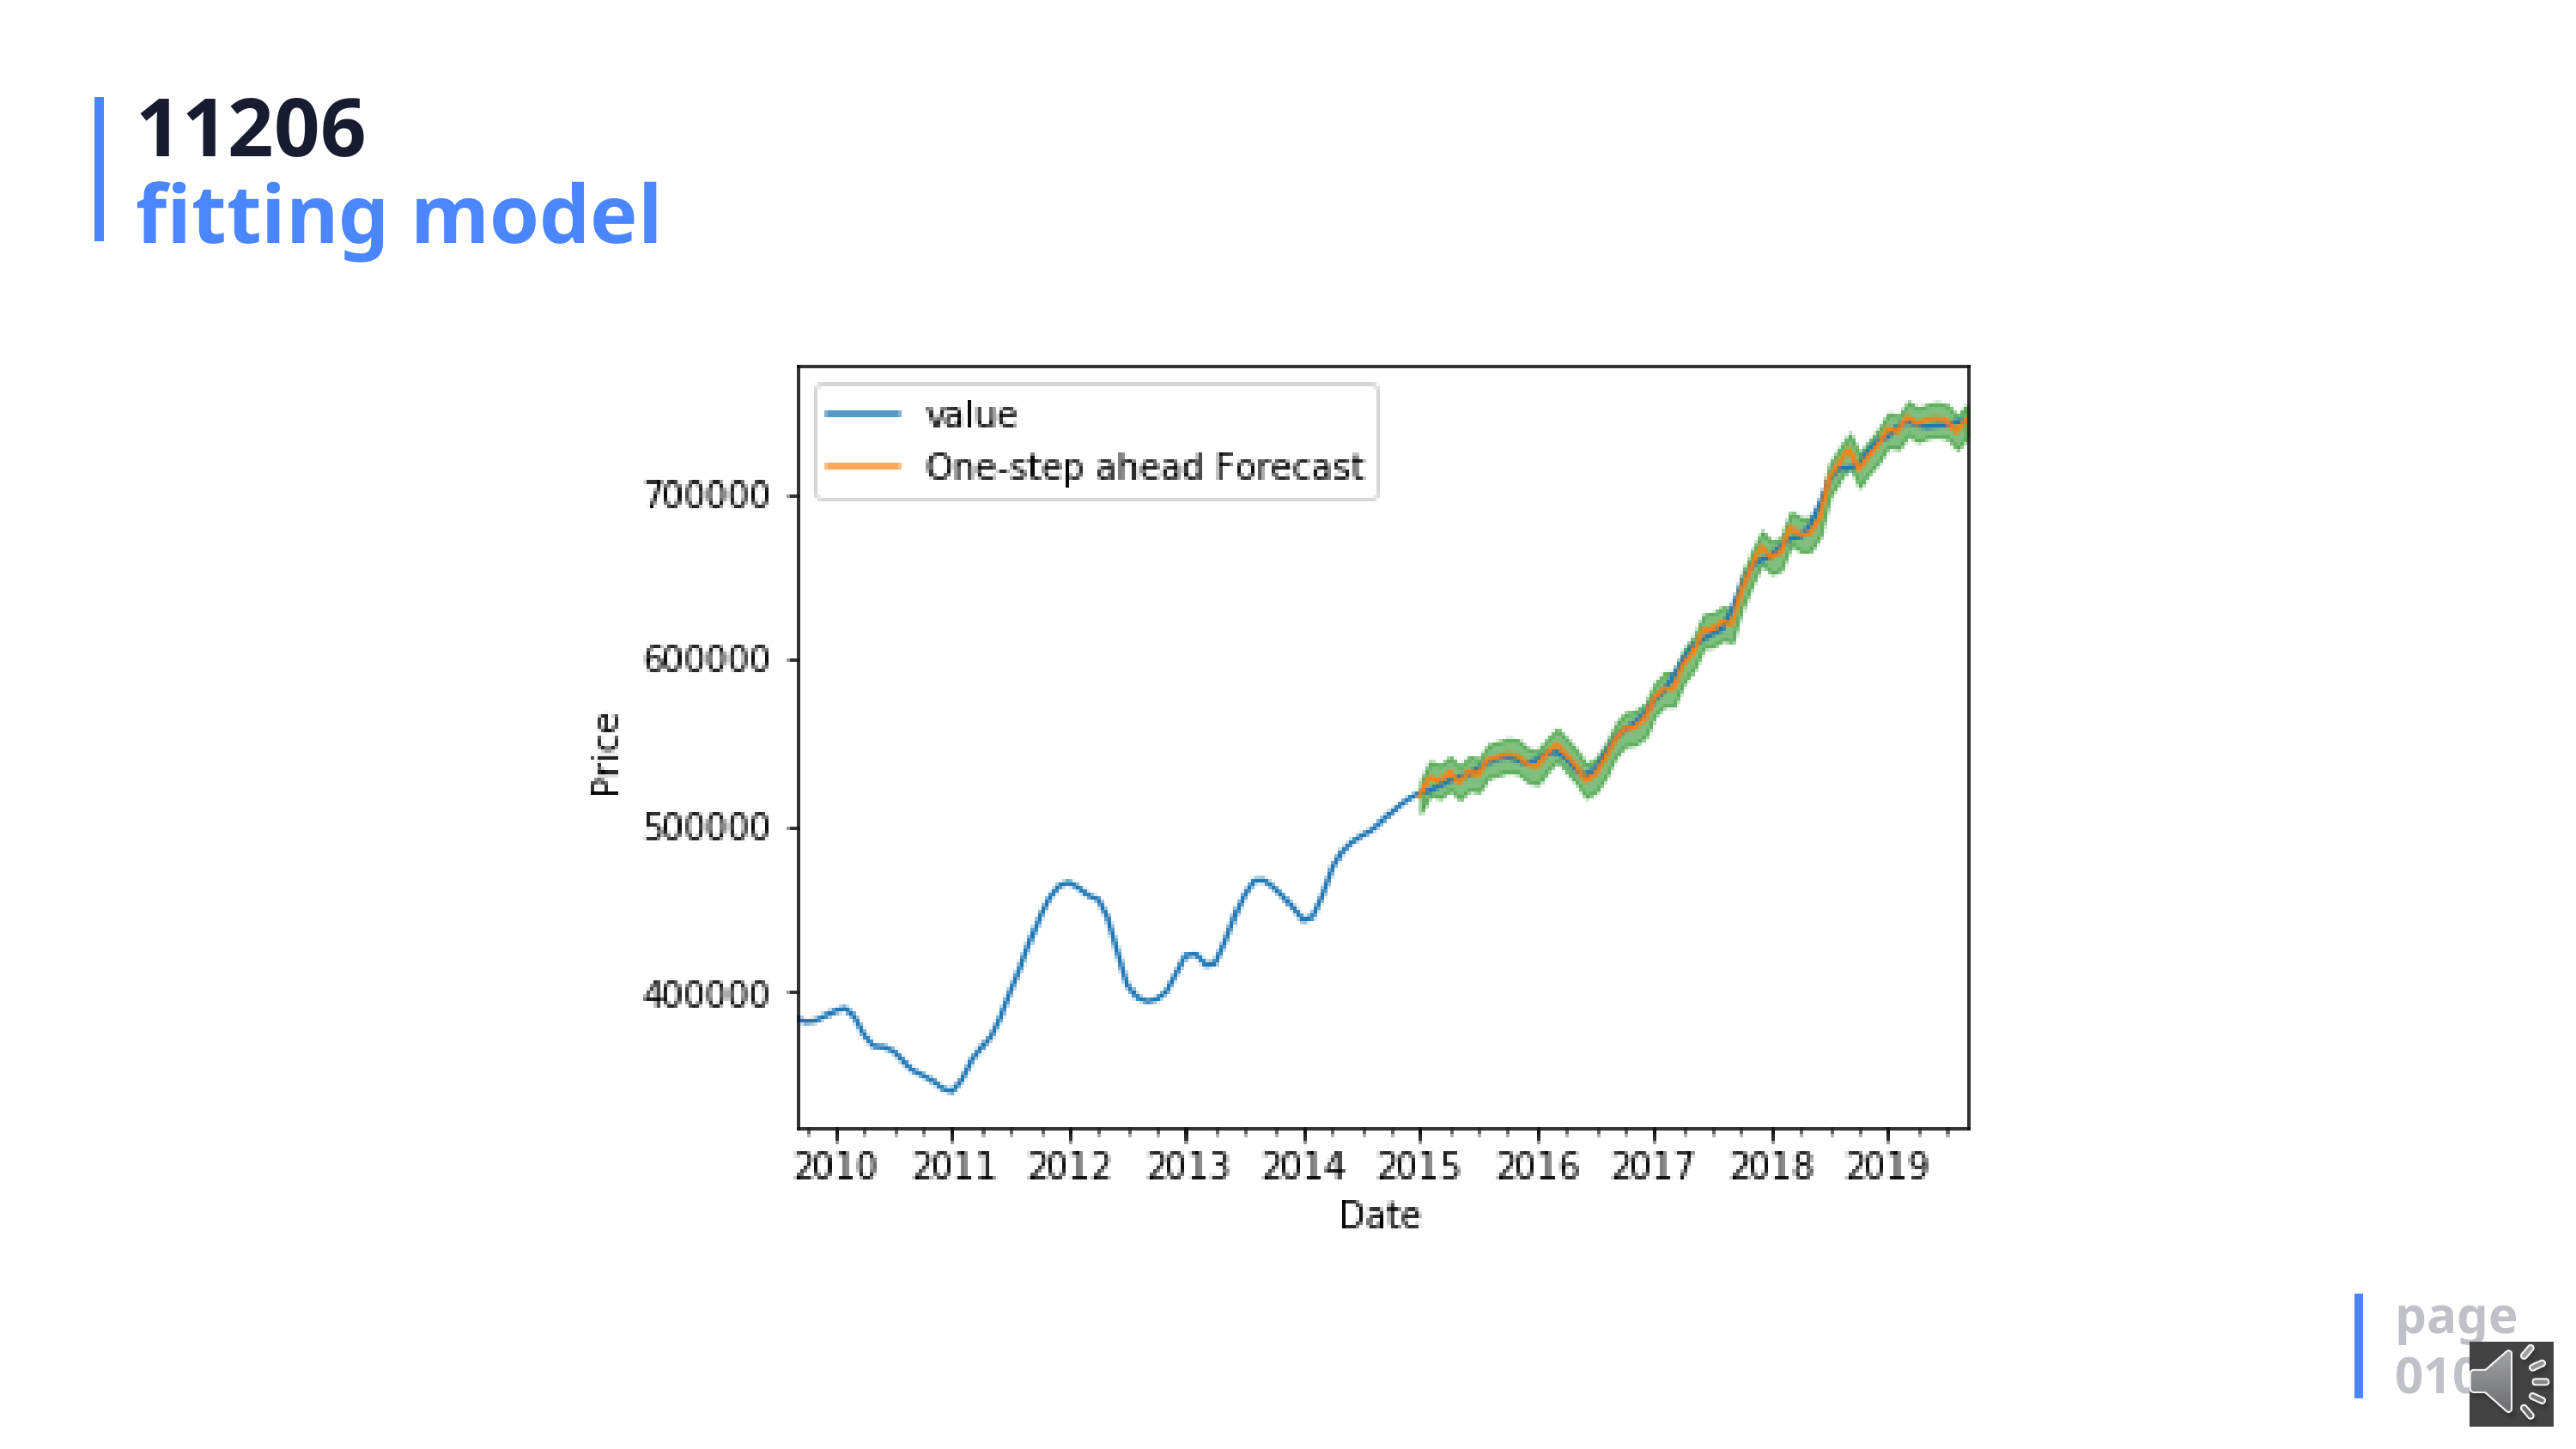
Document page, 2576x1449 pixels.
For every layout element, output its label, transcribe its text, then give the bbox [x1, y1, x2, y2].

picture [577, 337, 1999, 1257]
title 11206 fitting model [123, 80, 945, 270]
slide_number page 010 [2383, 1277, 2576, 1412]
picture [2468, 1341, 2555, 1428]
